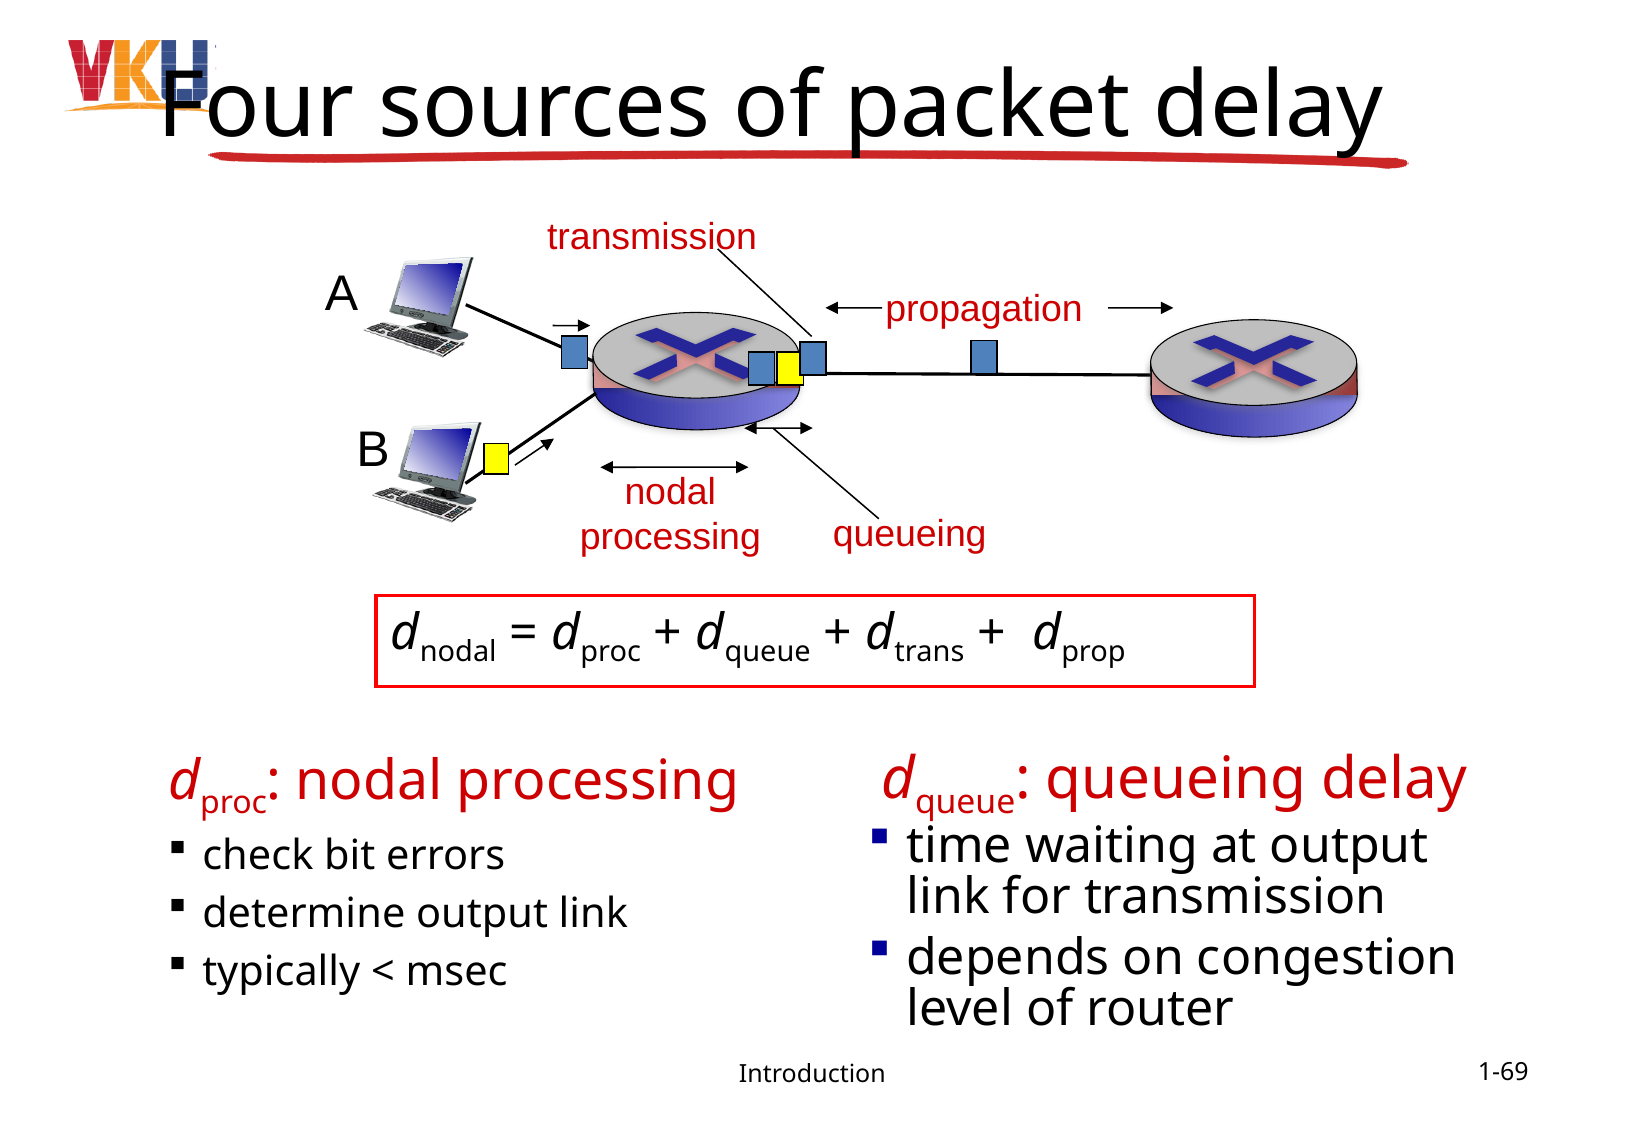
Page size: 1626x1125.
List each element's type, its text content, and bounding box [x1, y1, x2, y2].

picture [54, 27, 222, 122]
slide_number 1-69 [1164, 1042, 1544, 1103]
text_box dqueue: queueing delay time waiting at output link for transmission depends on congestion level of router [853, 737, 1531, 1097]
picture [203, 145, 1423, 174]
title Four sources of packet delay [80, 32, 1462, 166]
footer Introduction [555, 1042, 1070, 1103]
list dproc: nodal processing check bit errors determine output link typically < msec [153, 736, 831, 1006]
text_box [309, 204, 1358, 687]
